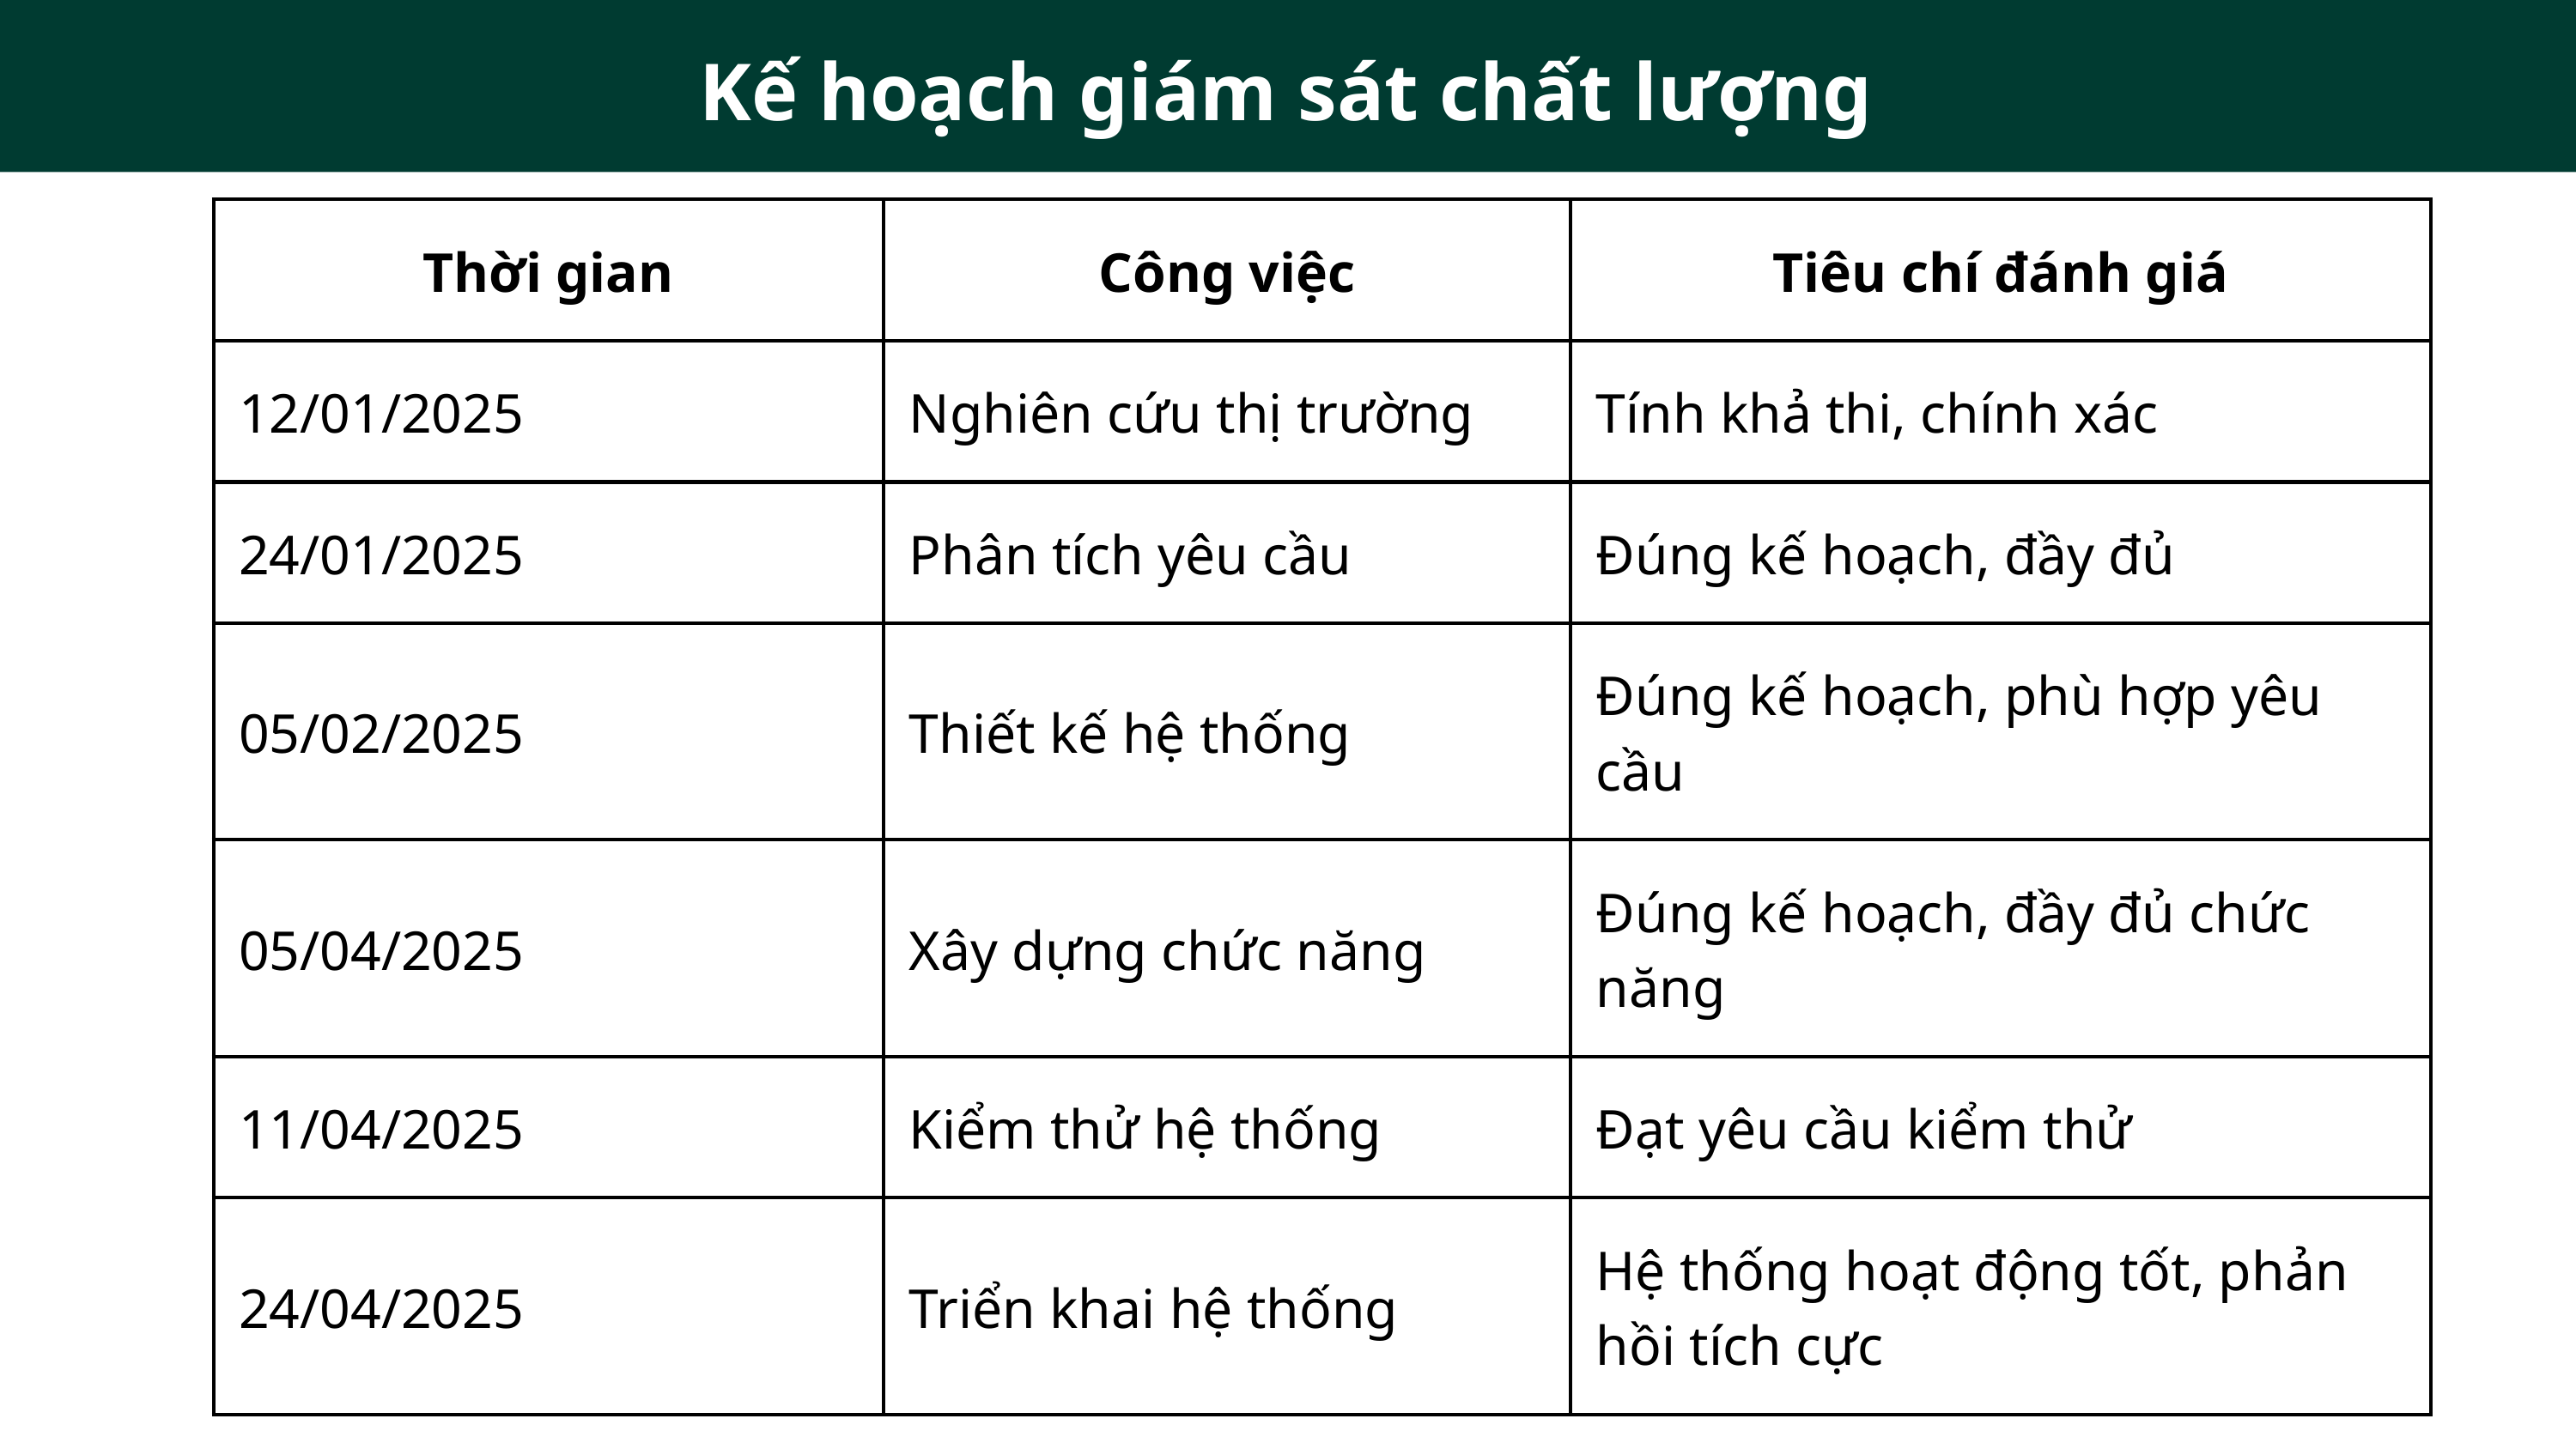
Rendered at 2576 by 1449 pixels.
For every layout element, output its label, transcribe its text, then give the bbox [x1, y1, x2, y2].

table_cell 24/01/2025 [216, 484, 882, 621]
table_cell Đúng kế hoạch, phù hợp yêu cầu [1572, 625, 2429, 838]
table_cell Hệ thống hoạt động tốt, phản hồi tích cực [1572, 1199, 2429, 1413]
table_cell Nghiên cứu thị trường [885, 343, 1569, 480]
table_cell Xây dựng chức năng [885, 841, 1569, 1055]
table_cell 05/02/2025 [216, 625, 882, 838]
table_cell Triển khai hệ thống [885, 1199, 1569, 1413]
table_cell Đạt yêu cầu kiểm thử [1572, 1058, 2429, 1196]
table_header Công việc [885, 201, 1569, 339]
table_cell Đúng kế hoạch, đầy đủ chức năng [1572, 841, 2429, 1055]
table_header Tiêu chí đánh giá [1572, 201, 2429, 339]
table_cell 11/04/2025 [216, 1058, 882, 1196]
table_cell 12/01/2025 [216, 343, 882, 480]
table_cell 05/04/2025 [216, 841, 882, 1055]
text_box Kế hoạch giám sát chất lượng [27, 26, 2545, 136]
table_cell Tính khả thi, chính xác [1572, 343, 2429, 480]
table_cell Thiết kế hệ thống [885, 625, 1569, 838]
table_header Thời gian [216, 201, 882, 339]
table_cell 24/04/2025 [216, 1199, 882, 1413]
table_cell Đúng kế hoạch, đầy đủ [1572, 484, 2429, 621]
text_box [0, 0, 2576, 173]
table_cell Kiểm thử hệ thống [885, 1058, 1569, 1196]
table_cell Phân tích yêu cầu [885, 484, 1569, 621]
